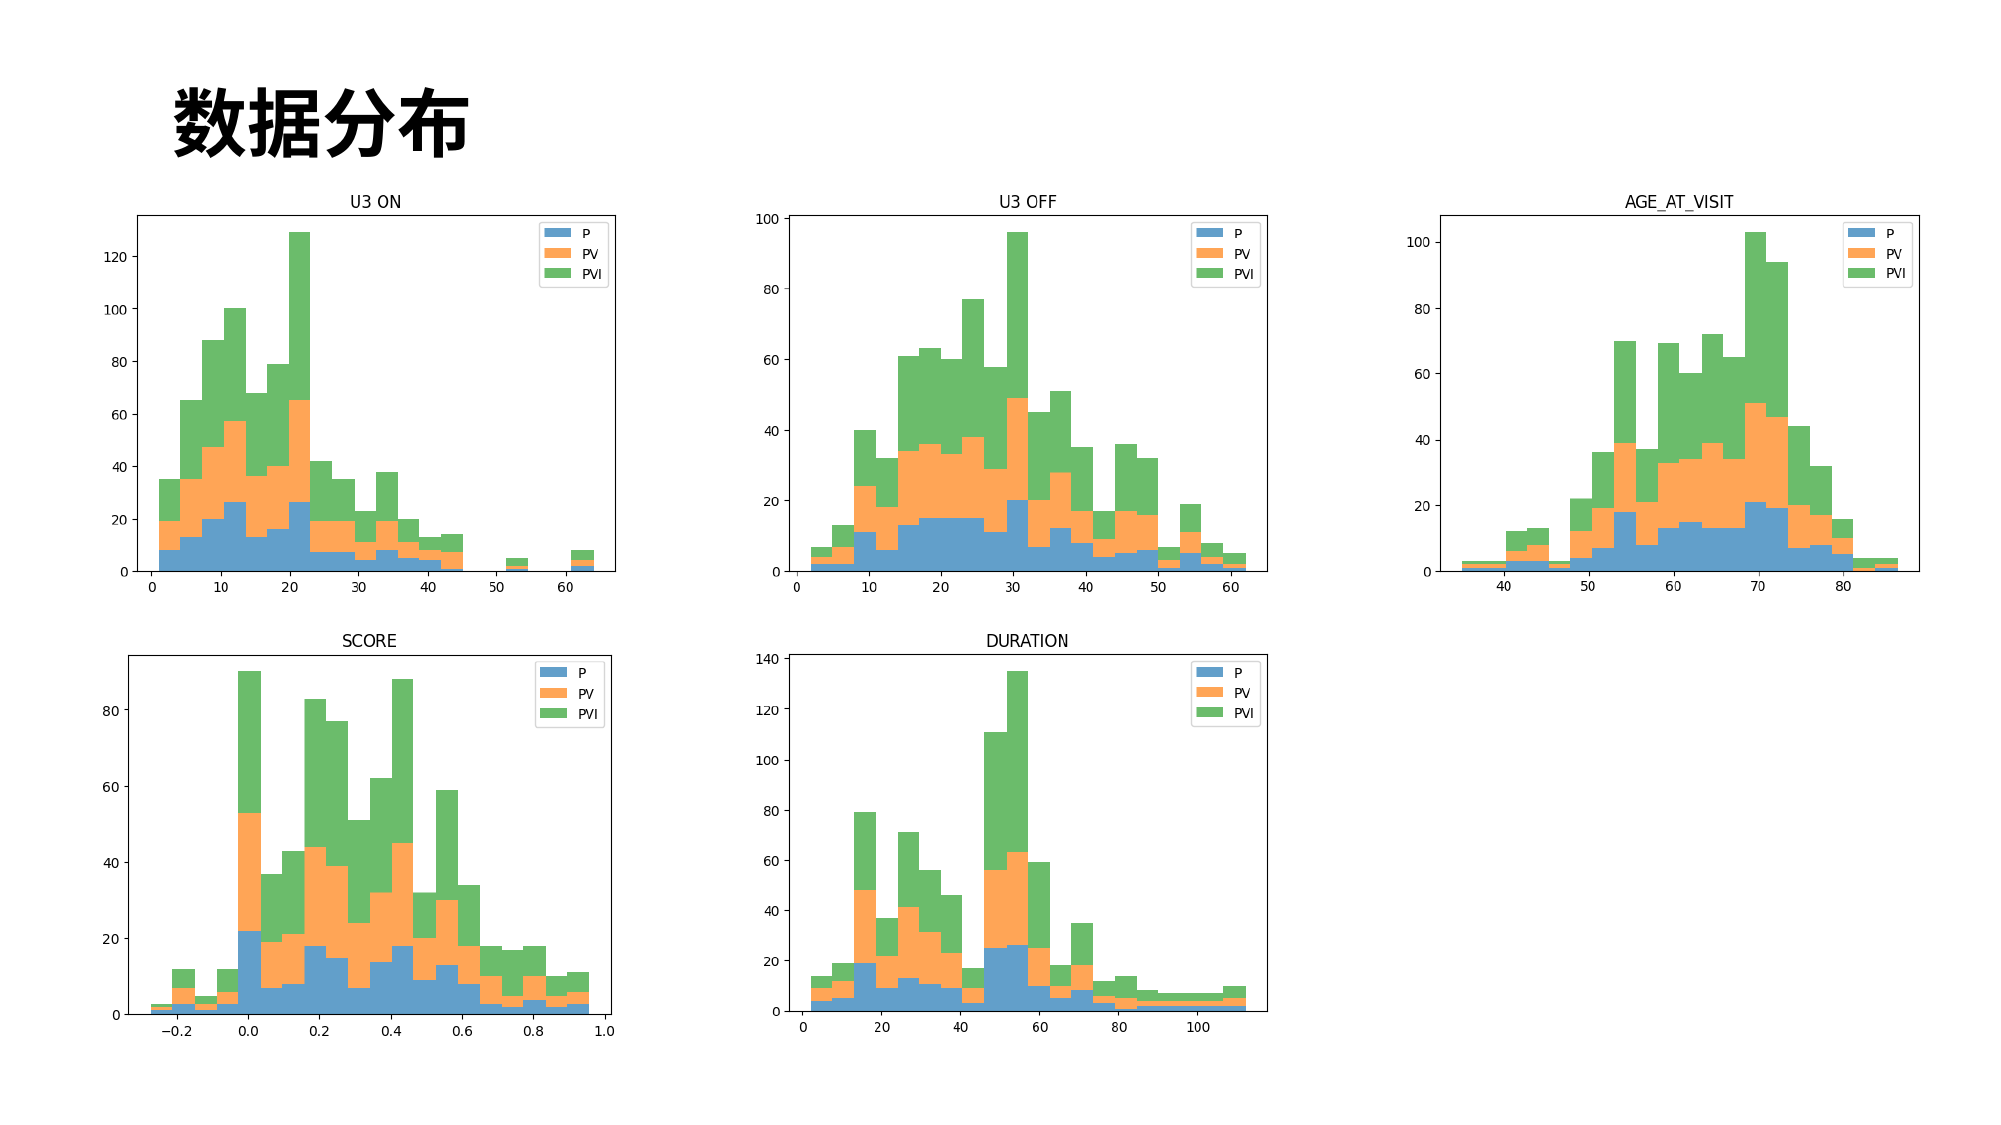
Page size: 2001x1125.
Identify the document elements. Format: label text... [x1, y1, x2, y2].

picture [744, 623, 1276, 1043]
text_box 数据分布 [157, 69, 991, 174]
picture [92, 623, 624, 1047]
picture [1395, 183, 1928, 603]
picture [744, 183, 1276, 603]
picture [92, 183, 624, 603]
